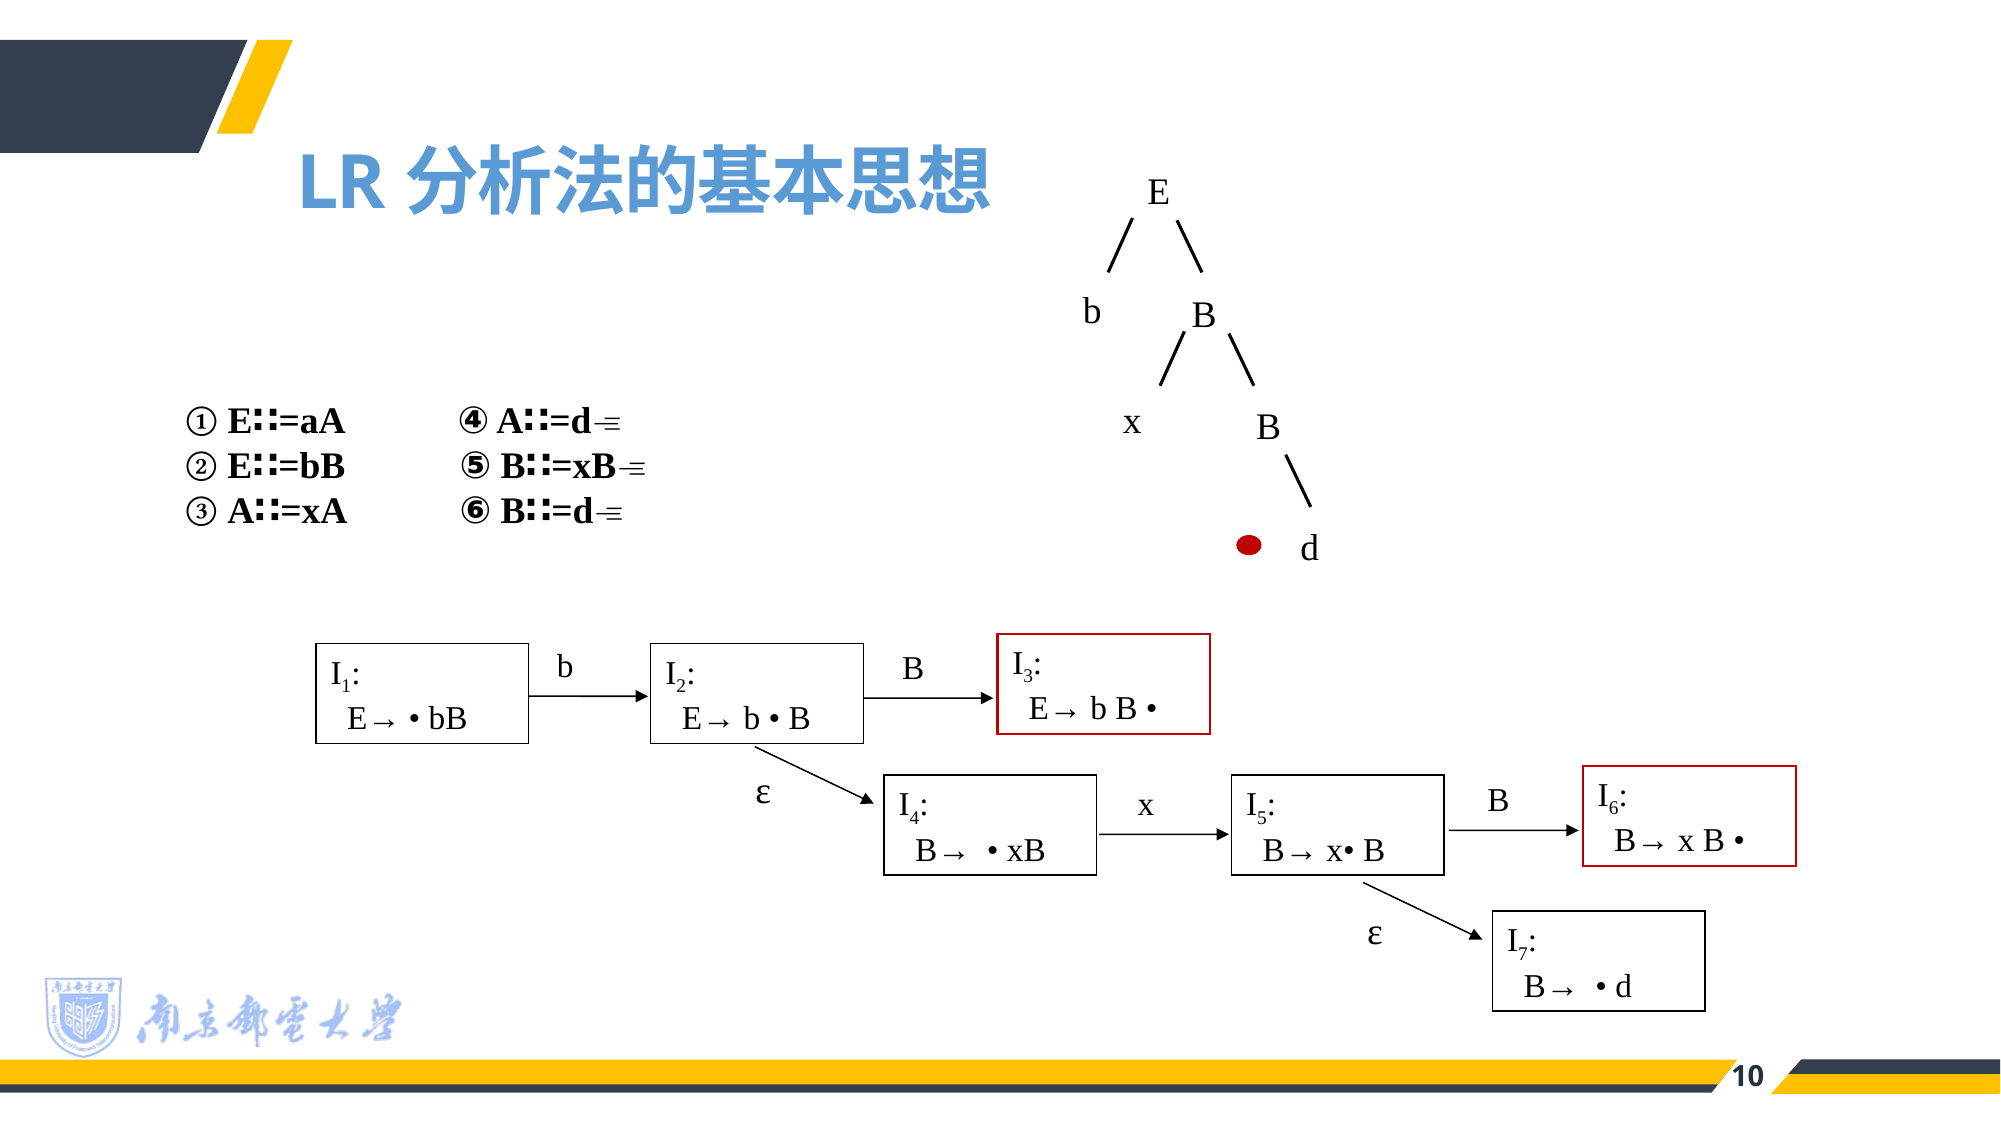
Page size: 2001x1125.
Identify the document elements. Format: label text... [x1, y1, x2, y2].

text_box I3: E→ b B • [997, 633, 1211, 734]
text_box ① E∷=aA ④ A∷=d ② E∷=bB ⑤ B∷=xB ③ A∷=xA ⑥ B∷=d [132, 388, 1133, 538]
text_box E [1132, 159, 1242, 220]
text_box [1098, 775, 1229, 835]
text_box I2: E→ b • B [650, 643, 864, 744]
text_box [1176, 220, 1202, 273]
text_box ε [740, 758, 871, 819]
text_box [518, 637, 649, 697]
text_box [1108, 218, 1133, 273]
text_box I1: E→ • bB [315, 643, 529, 744]
text_box b [1068, 278, 1177, 339]
text_box I7: B→ • d [1492, 911, 1706, 1012]
text_box I5: B→ x• B [1231, 775, 1445, 876]
text_box I6: B→ x B • [1582, 765, 1796, 866]
text_box d [1285, 515, 1395, 576]
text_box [863, 639, 994, 699]
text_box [1160, 331, 1185, 386]
text_box ε [1352, 899, 1483, 959]
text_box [1448, 771, 1579, 831]
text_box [1285, 454, 1311, 507]
text_box LR分析法的基本思想 [276, 127, 1013, 234]
slide_number 10 [1708, 1047, 1780, 1108]
text_box I4: B→ • xB [883, 775, 1097, 876]
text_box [1228, 333, 1254, 386]
text_box x [1133, 388, 1217, 448]
text_box B [1241, 394, 1350, 455]
text_box [1236, 535, 1262, 556]
text_box B [1176, 282, 1286, 342]
